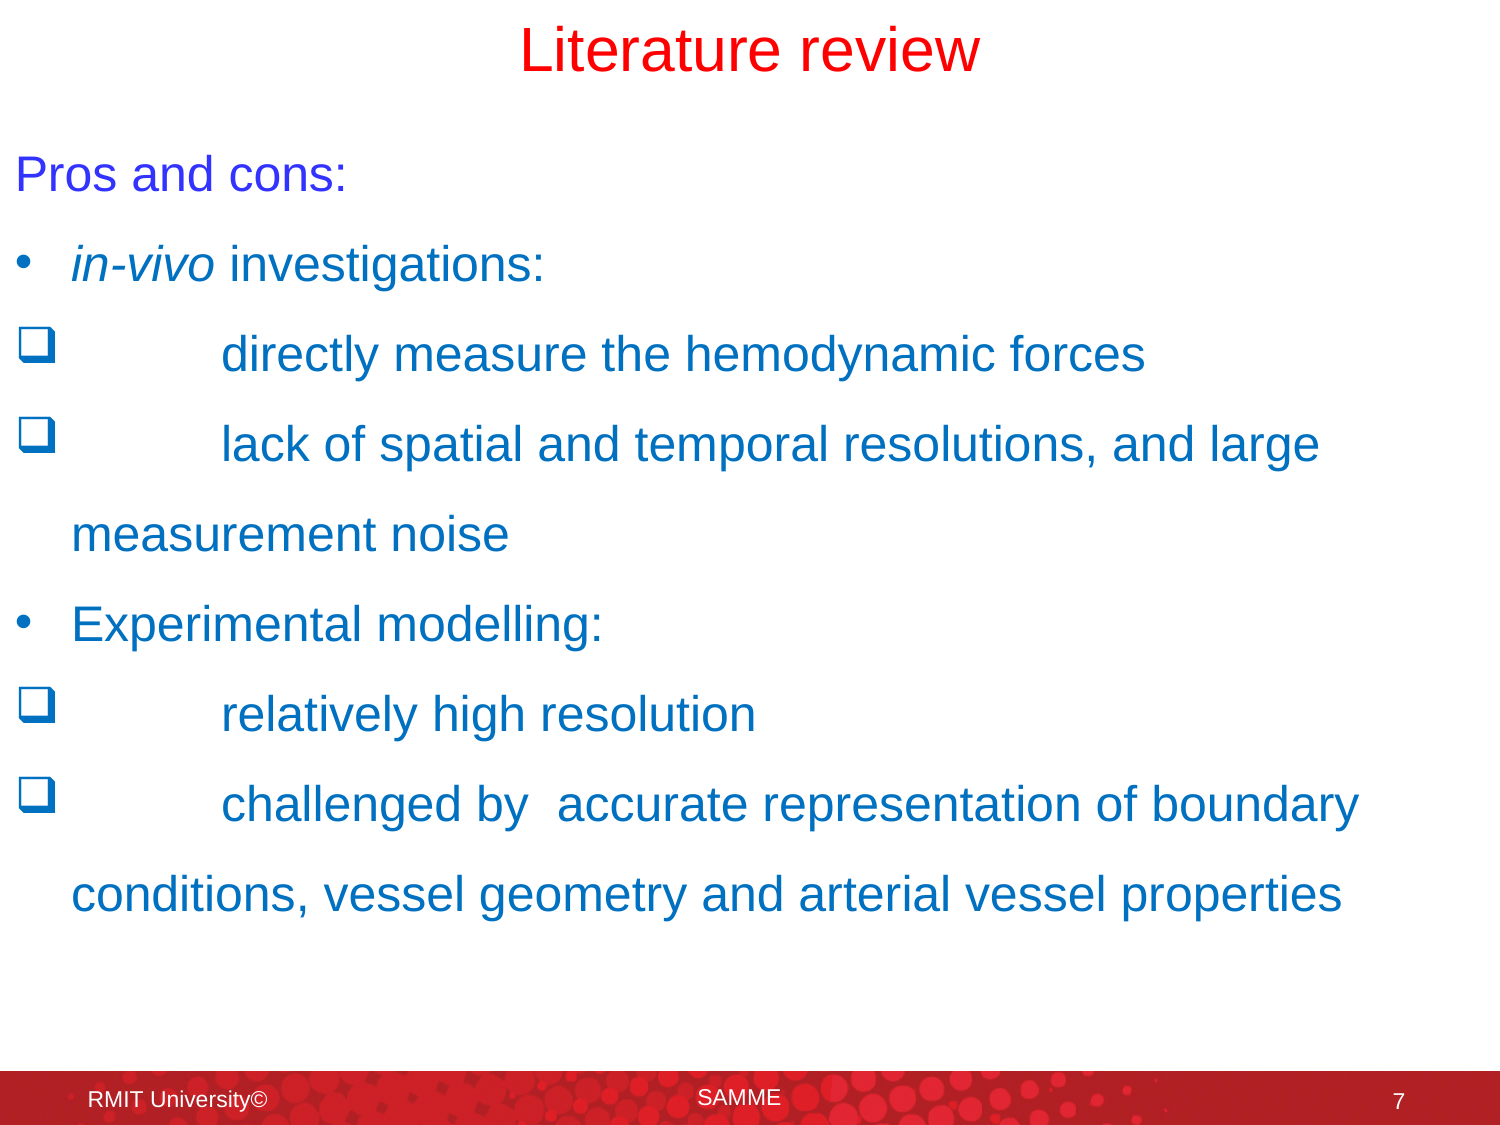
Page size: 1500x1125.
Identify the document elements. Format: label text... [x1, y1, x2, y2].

text_box Pros and cons: in-vivo investigations: directly measure the hemodynamic forces lack of spatial and temporal resolutions, and large measurement noise Experimental modelling: relatively high resolution challenged by accurate representation of boundary conditions, vessel geometry and arterial vessel properties [0, 104, 1483, 980]
picture [0, 1071, 1500, 1125]
text_box SAMME [425, 1074, 1054, 1111]
text_box 7 [1070, 1079, 1421, 1115]
text_box [0, 2, 1500, 93]
text_box RMIT University© [72, 1077, 423, 1113]
